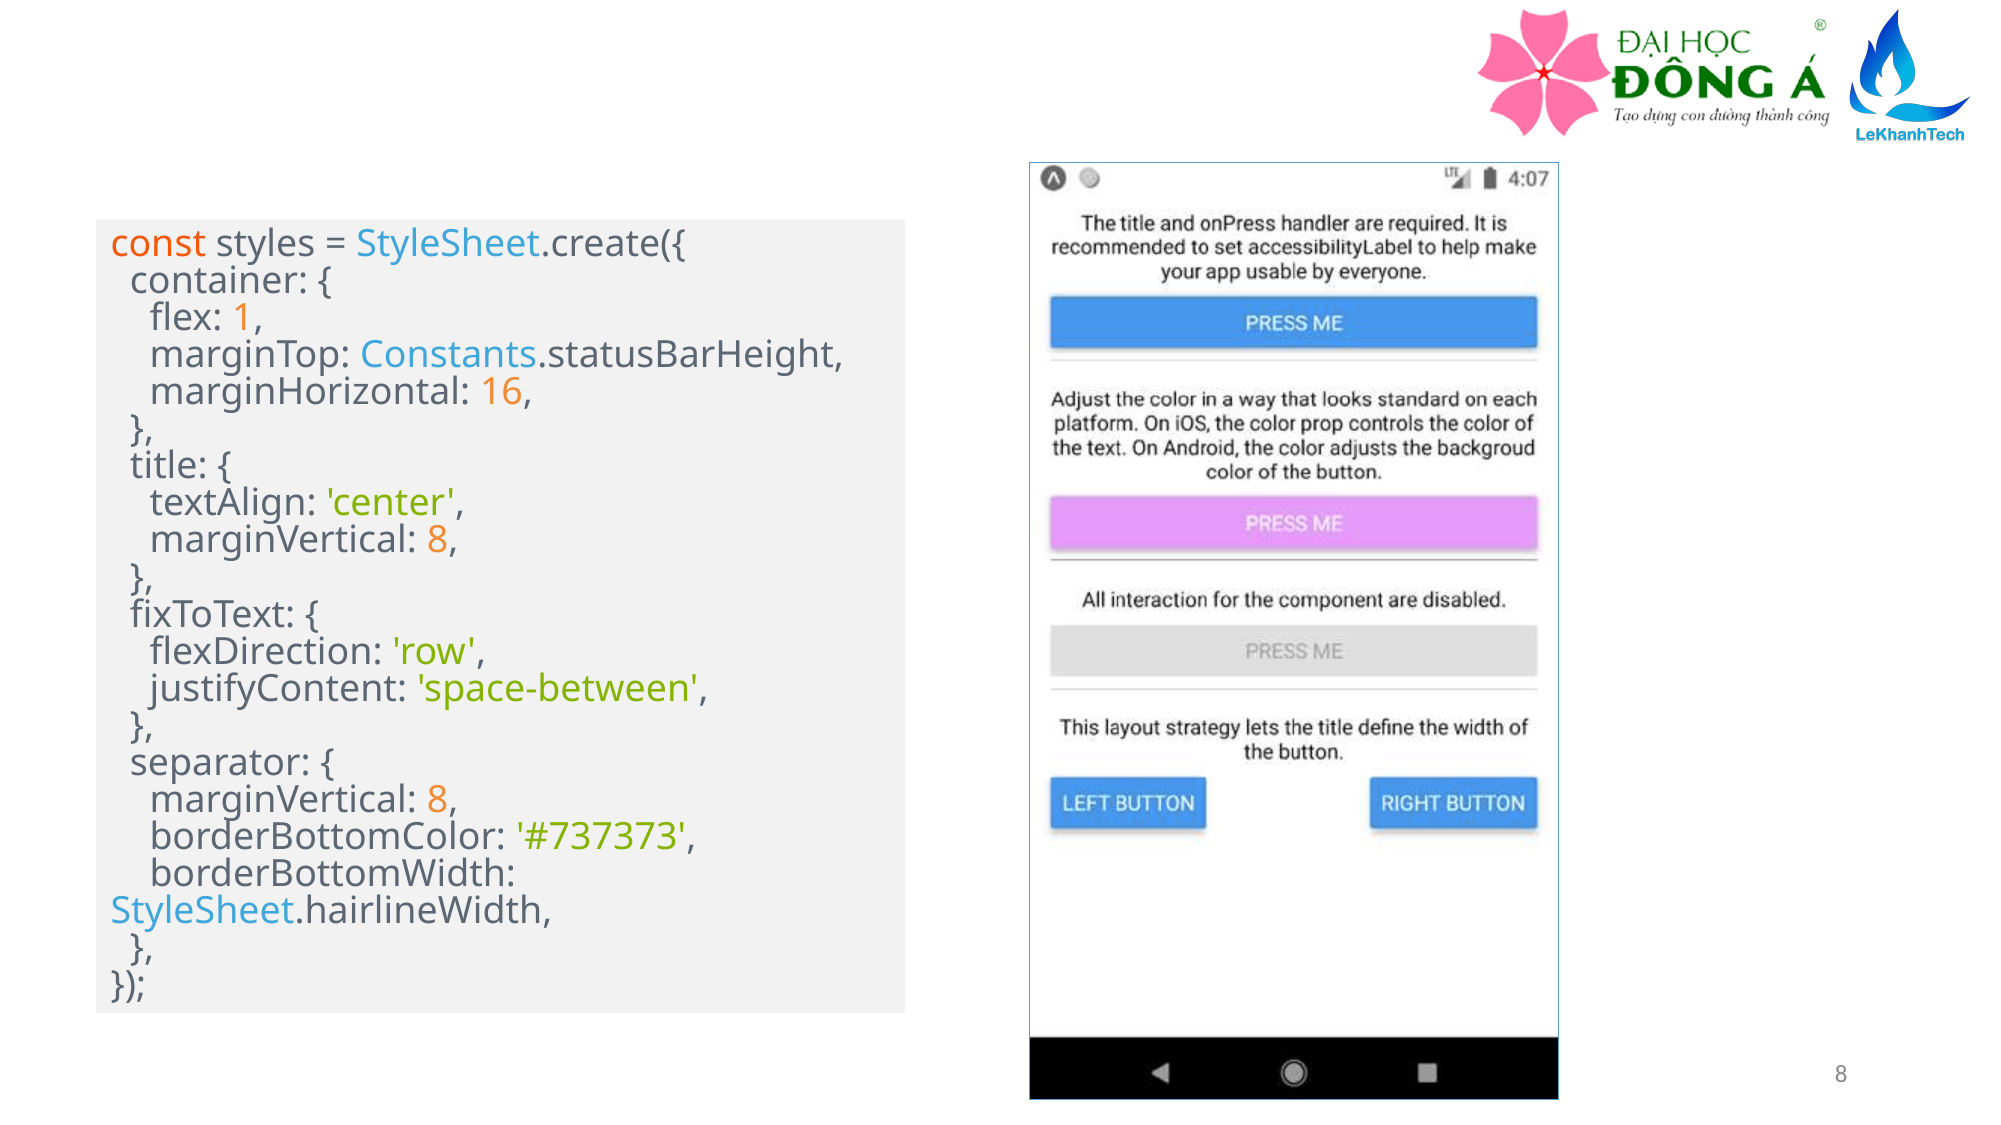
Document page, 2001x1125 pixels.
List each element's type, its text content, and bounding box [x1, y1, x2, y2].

text_box const styles = StyleSheet.create({ container: { flex: 1, marginTop: Constants.statusBarHeight, marginHorizontal: 16, }, title: { textAlign: 'center', marginVertical: 8, }, fixToText: { flexDirection: 'row', justifyContent: 'space-between', }, separator: { marginVertical: 8, borderBottomColor: '#737373', borderBottomWidth: StyleSheet.hairlineWidth, }, }); [95, 219, 906, 1013]
picture [1029, 162, 1559, 1100]
picture [1465, 5, 1980, 144]
slide_number 8 [1562, 1042, 1863, 1103]
